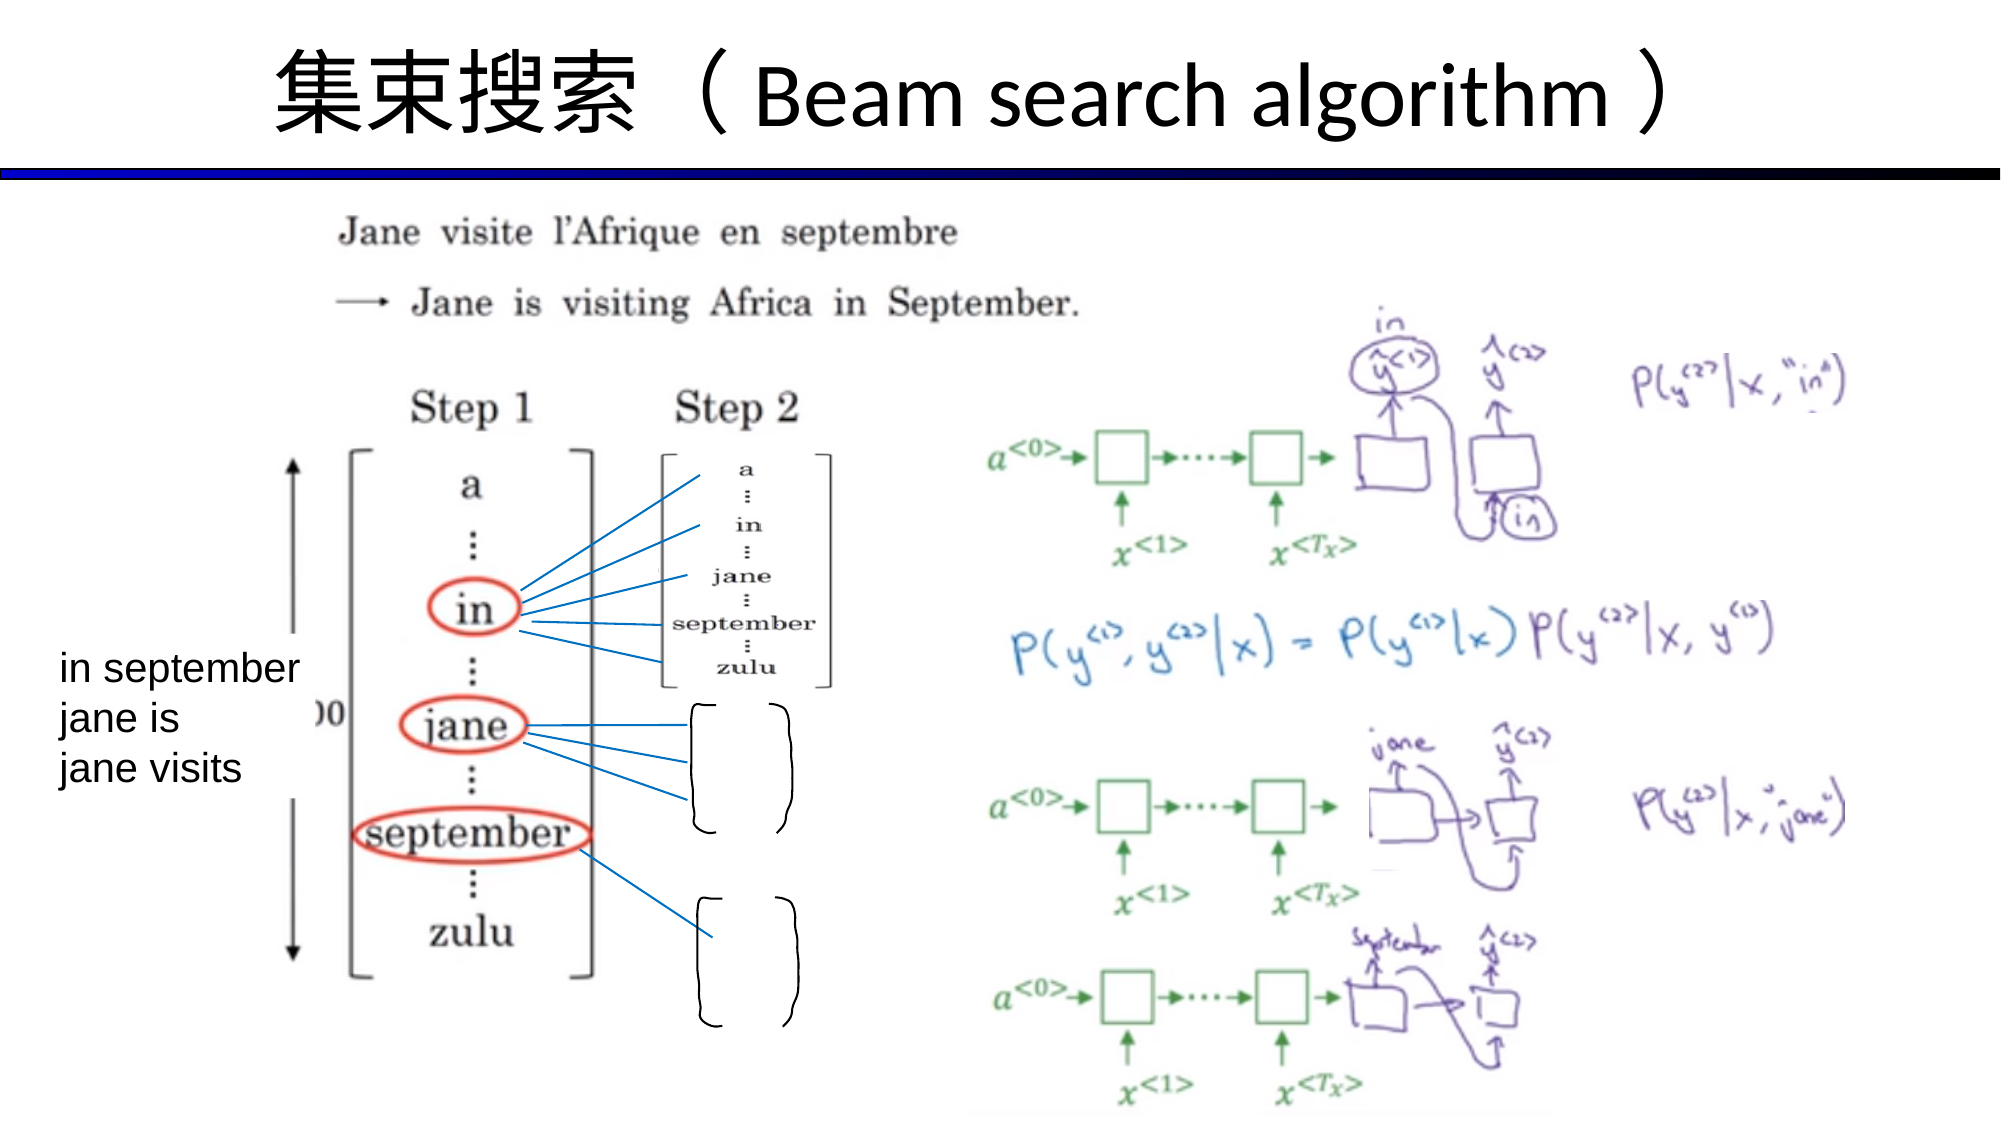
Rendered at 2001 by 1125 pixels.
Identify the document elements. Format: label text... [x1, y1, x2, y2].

picture [993, 600, 1781, 692]
picture [326, 195, 1562, 579]
title 集束搜索（Beam search algorithm） [0, 0, 2000, 184]
text_box [698, 1015, 723, 1028]
picture [247, 383, 837, 1015]
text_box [579, 849, 713, 938]
picture [1628, 757, 1845, 858]
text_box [527, 733, 688, 742]
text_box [519, 474, 700, 663]
text_box [782, 1015, 793, 1028]
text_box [523, 742, 688, 800]
picture [1623, 353, 1850, 413]
picture [968, 717, 1562, 1117]
text_box in september jane is jane visits [44, 633, 247, 799]
